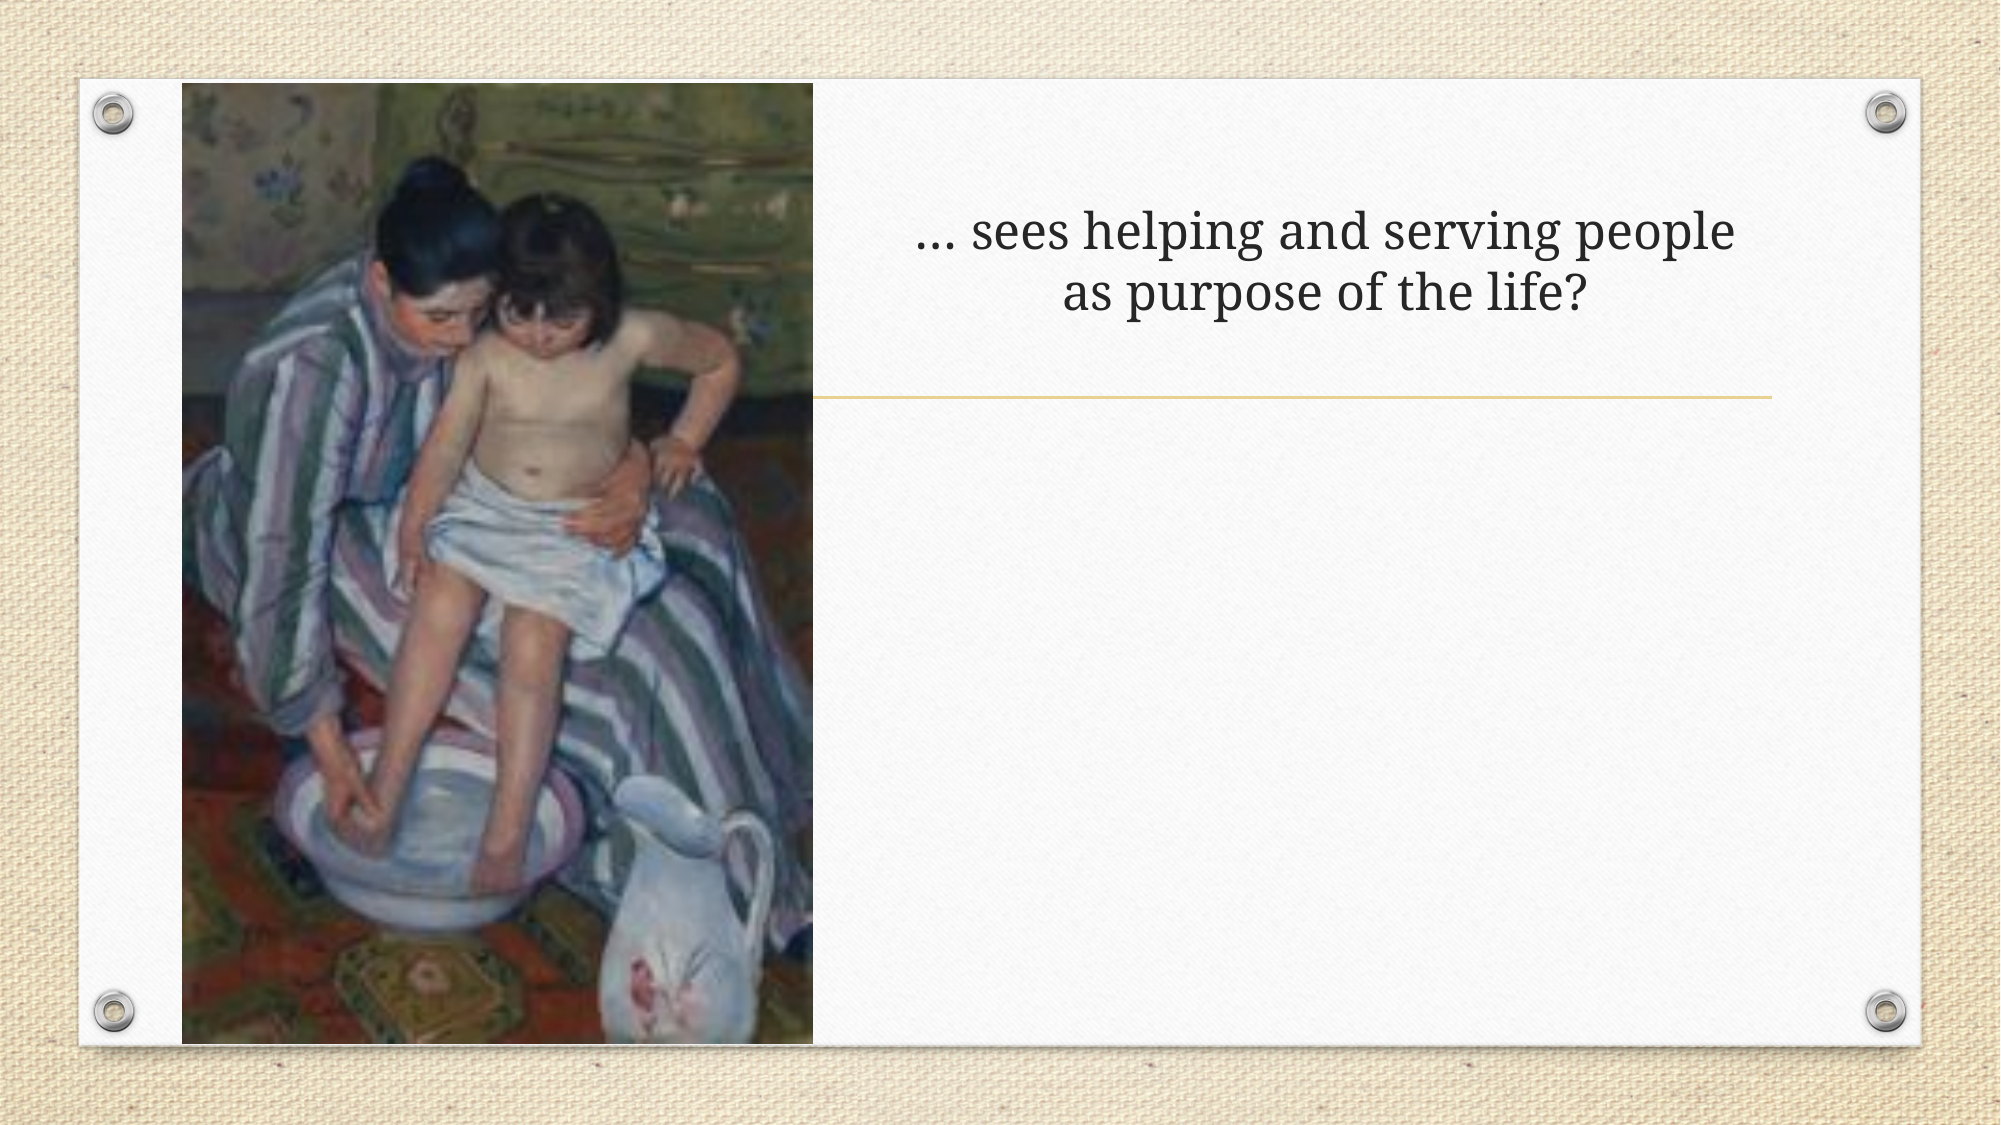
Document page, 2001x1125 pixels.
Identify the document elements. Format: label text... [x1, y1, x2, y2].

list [182, 82, 814, 1045]
picture [0, 0, 2001, 1125]
title … sees helping and serving people as purpose of the life? [879, 191, 1772, 329]
